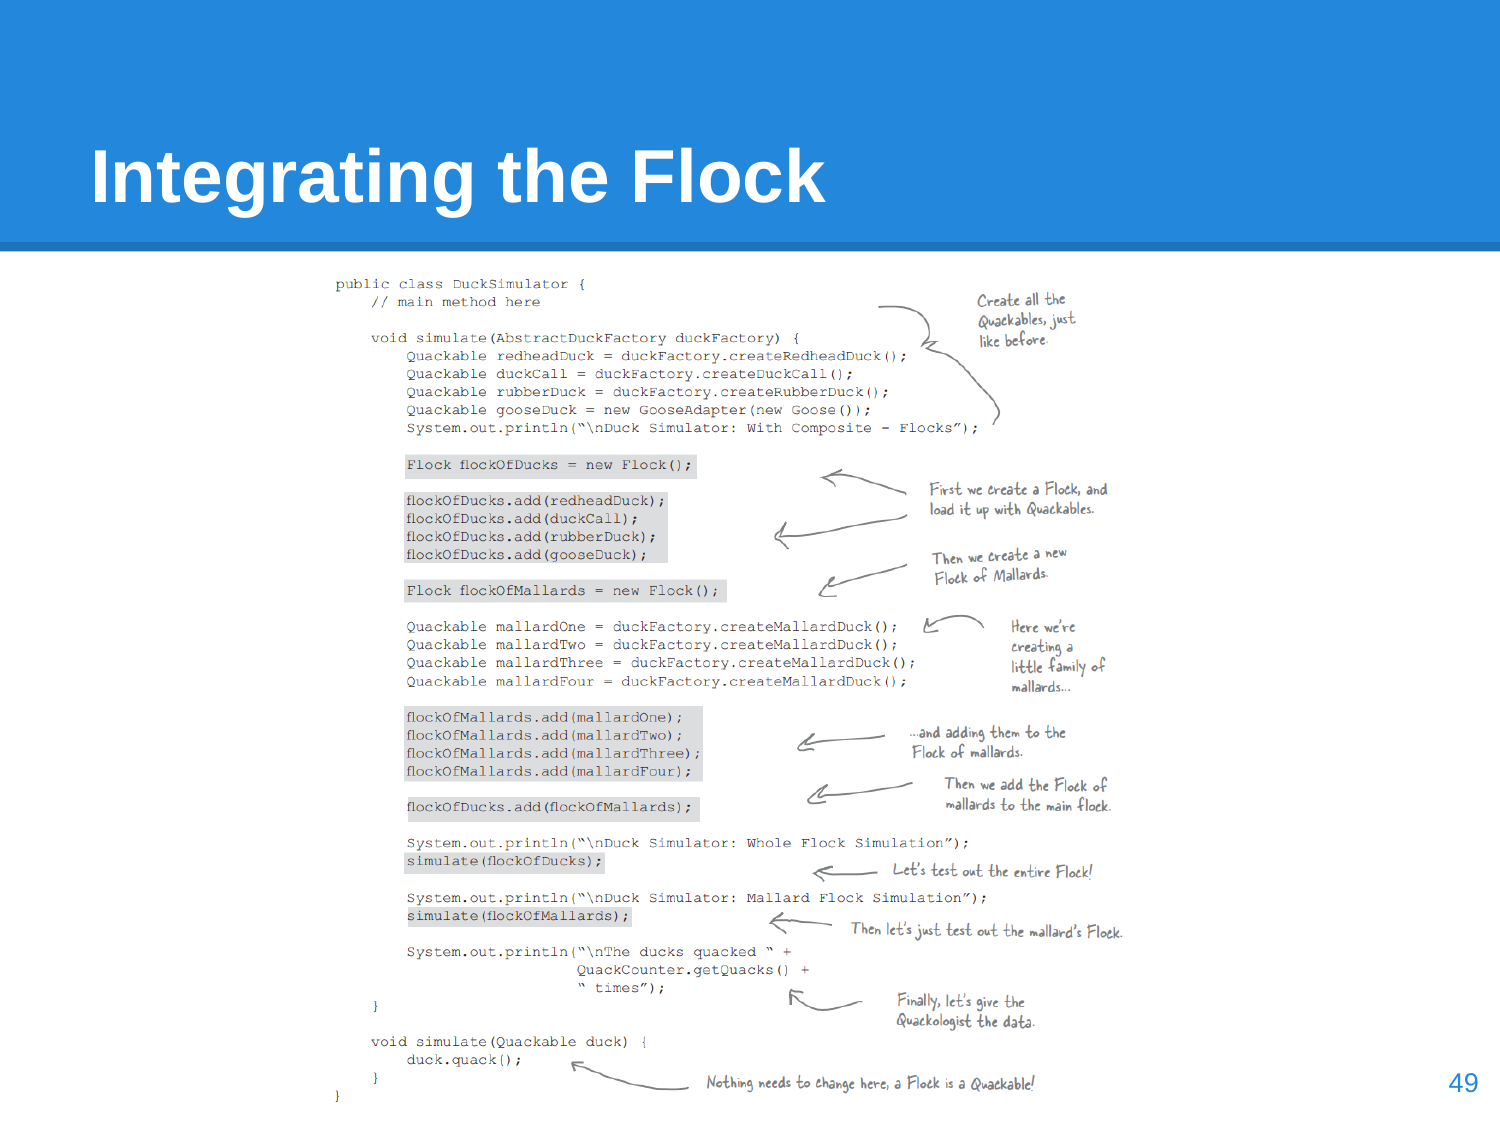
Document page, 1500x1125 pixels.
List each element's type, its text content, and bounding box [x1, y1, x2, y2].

title Integrating the Flock [75, 45, 1425, 233]
slide_number ‹#› [1403, 1038, 1494, 1125]
picture [324, 264, 1125, 1108]
